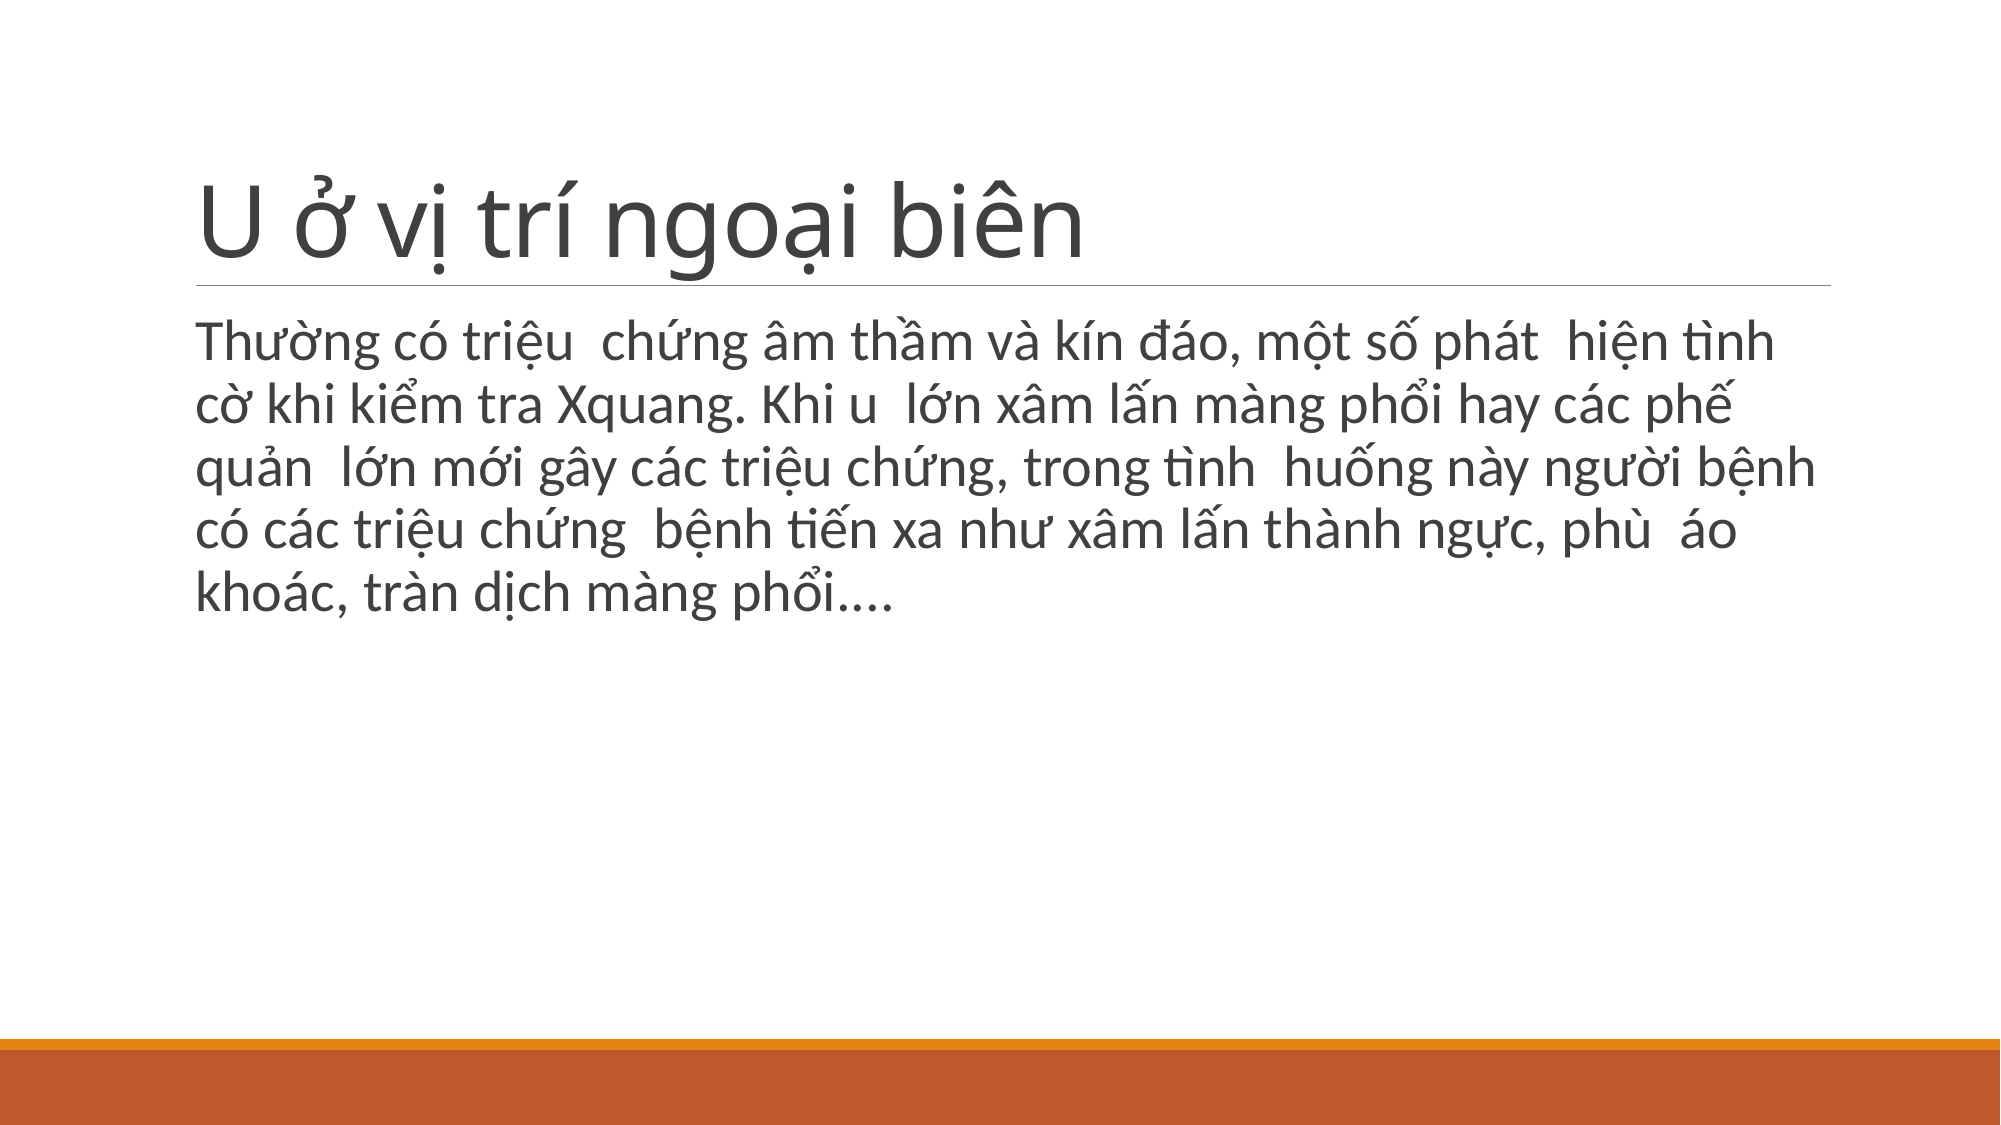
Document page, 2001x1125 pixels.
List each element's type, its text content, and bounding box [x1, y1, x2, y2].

title U ở vị trí ngoại biên [180, 47, 1830, 285]
list Thường có triệu chứng âm thầm và kín đáo, một số phát hiện tình cờ khi kiểm tra Xquang. Khi u lớn xâm lấn màng phổi hay các phế quản lớn mới gây các triệu chứng, trong tình huống này người bệnh có các triệu chứng bệnh tiến xa như xâm lấn thành ngực, phù áo khoác, tràn dịch màng phổi.... [180, 302, 1830, 963]
